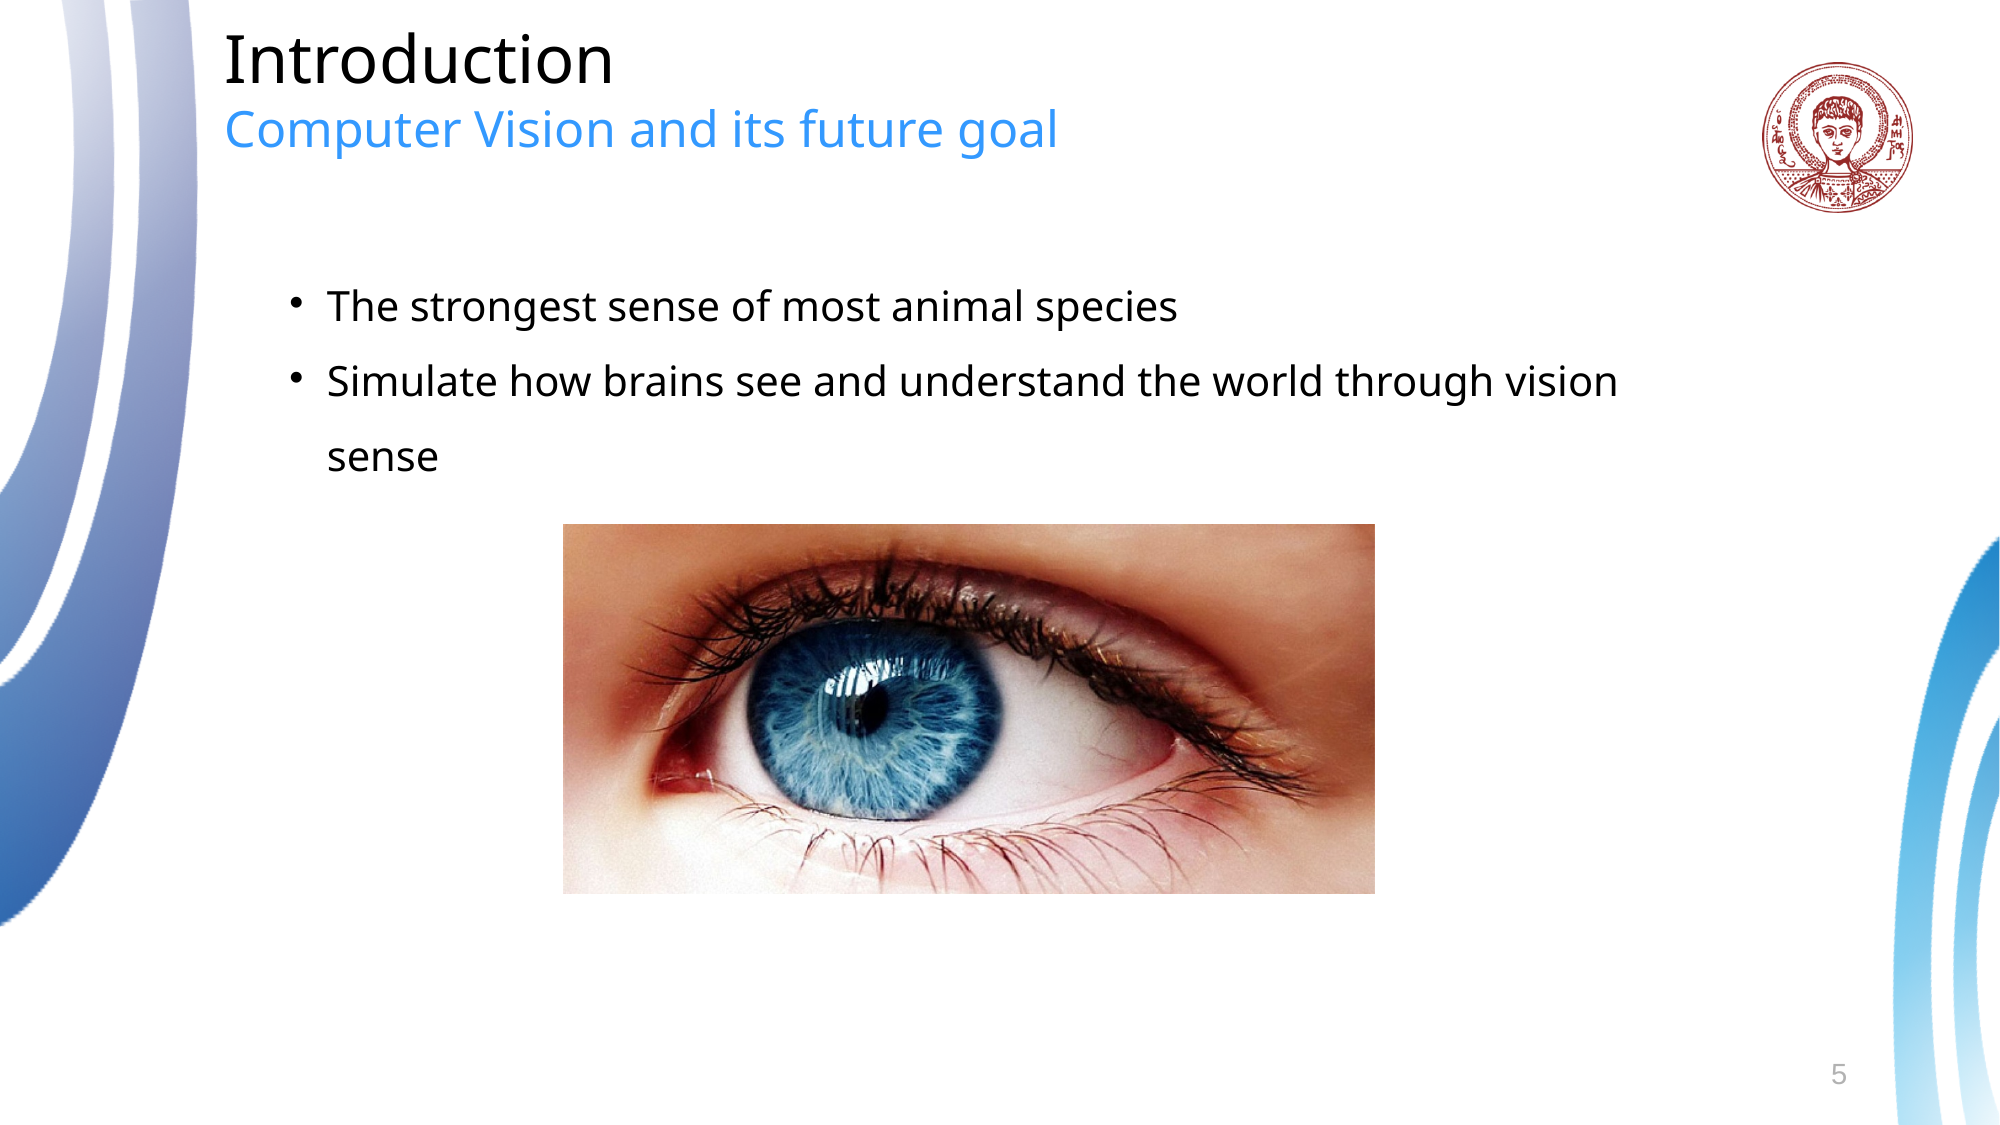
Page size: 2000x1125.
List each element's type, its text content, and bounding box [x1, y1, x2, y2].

slide_number 5 [1412, 1042, 1863, 1103]
text_box The strongest sense of most animal species Simulate how brains see and understand the world through vision sense [237, 247, 1725, 488]
picture [0, 0, 2000, 1125]
text_box Introduction Computer Vision and its future goal [224, 0, 2000, 175]
